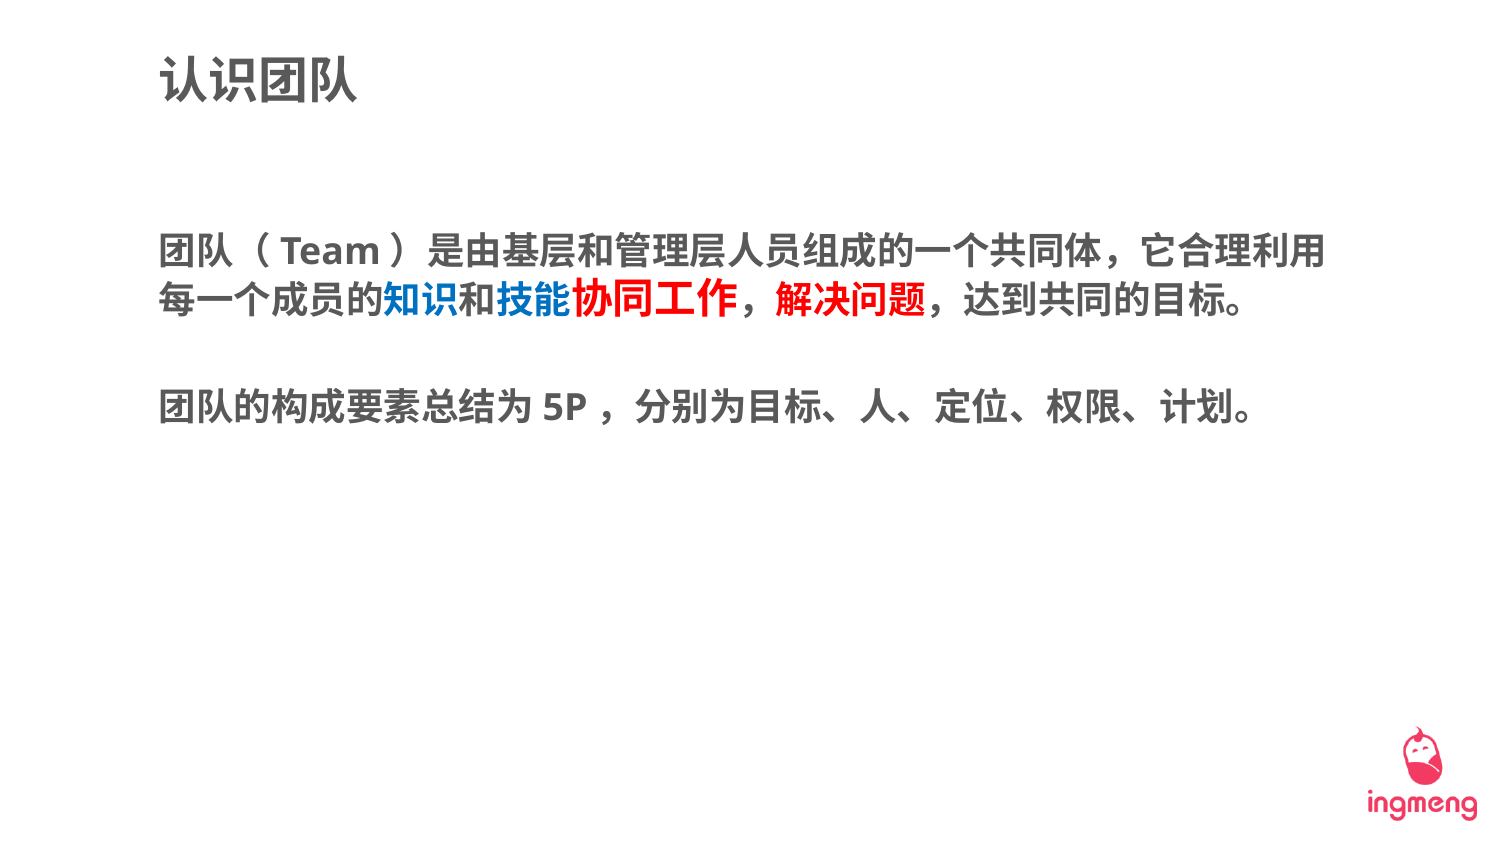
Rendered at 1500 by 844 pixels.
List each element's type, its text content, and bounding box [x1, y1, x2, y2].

text_box 认识团队 [143, 40, 789, 116]
text_box 团队（Team）是由基层和管理层人员组成的一个共同体，它合理利用每一个成员的知识和技能协同工作，解决问题，达到共同的目标。 [143, 219, 1344, 330]
picture [1368, 726, 1477, 821]
text_box 团队的构成要素总结为5P，分别为目标、人、定位、权限、计划。 [143, 375, 1344, 435]
